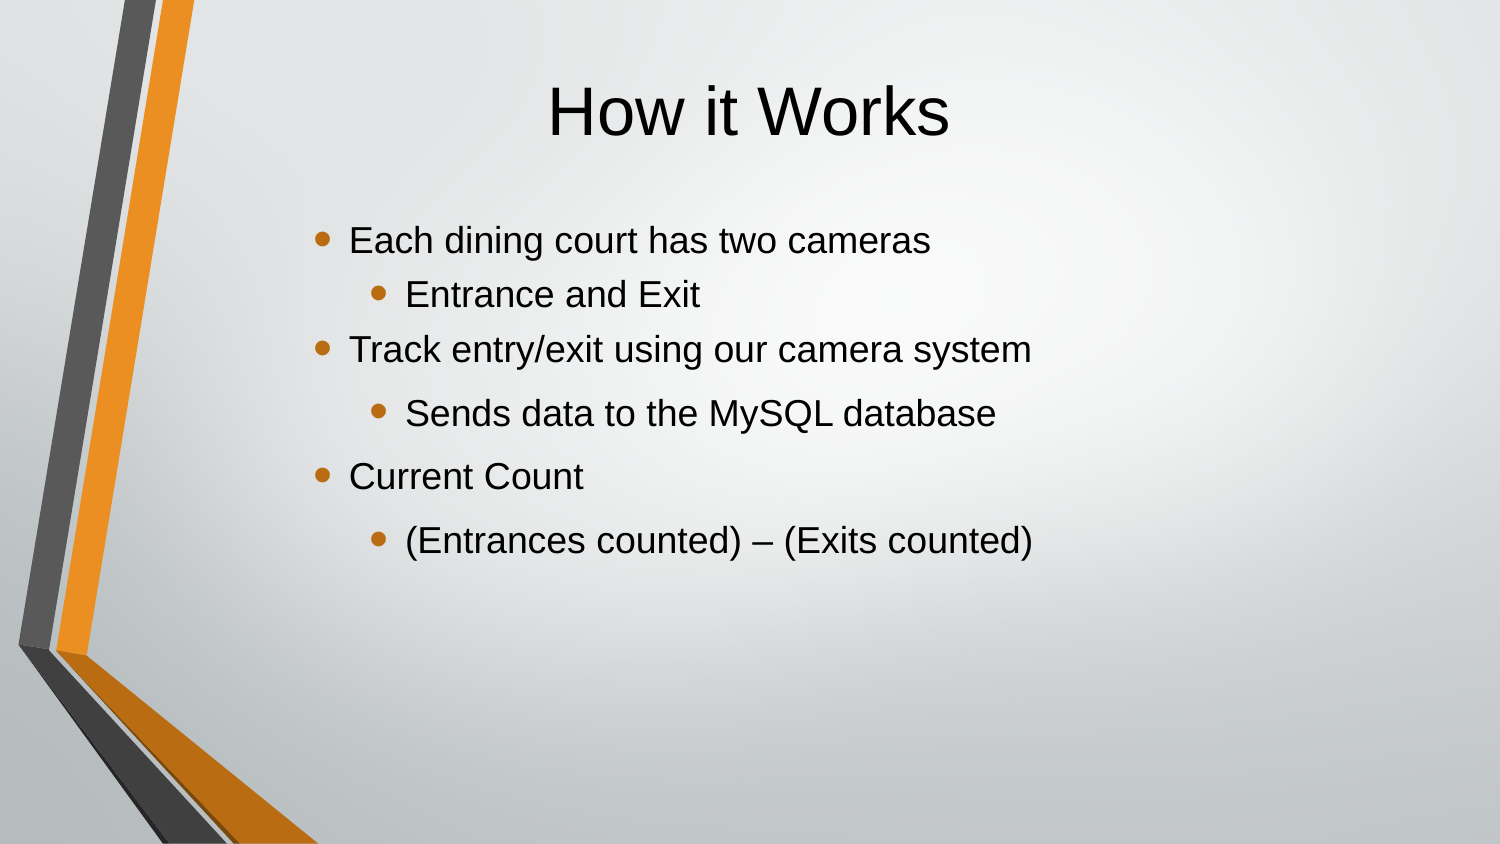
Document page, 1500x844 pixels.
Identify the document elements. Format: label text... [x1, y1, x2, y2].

title How it Works [0, 0, 1500, 216]
list Each dining court has two cameras Entrance and Exit Track entry/exit using our camera system Sends data to the MySQL database Current Count (Entrances counted) – (Exits counted) [298, 161, 1275, 616]
